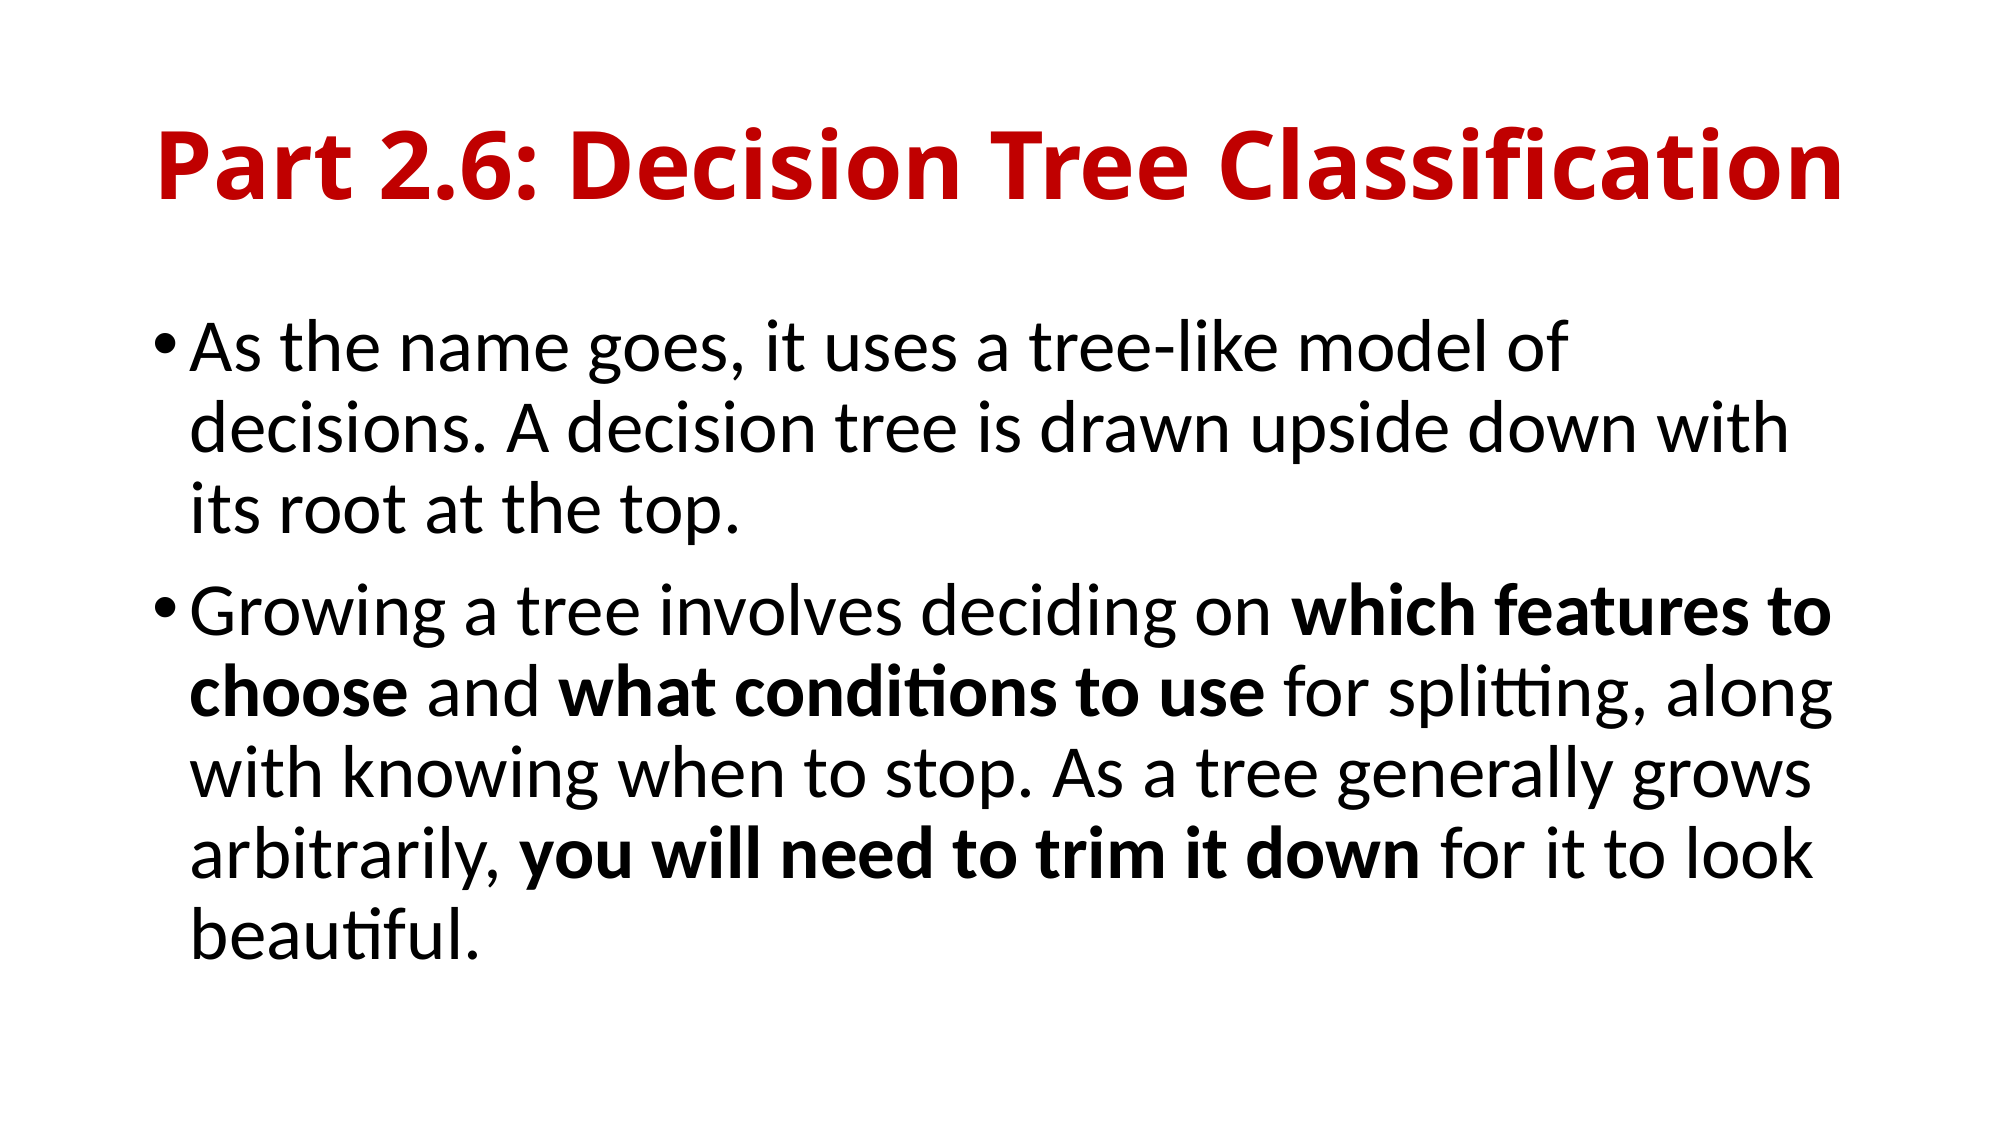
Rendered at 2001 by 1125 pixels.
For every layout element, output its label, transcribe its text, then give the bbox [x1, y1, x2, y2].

list As the name goes, it uses a tree-like model of decisions. A decision tree is drawn upside down with its root at the top. Growing a tree involves deciding on which features to choose and what conditions to use for splitting, along with knowing when to stop. As a tree generally grows arbitrarily, you will need to trim it down for it to look beautiful. [137, 299, 1863, 1014]
title Part 2.6: Decision Tree Classification [137, 59, 1863, 278]
